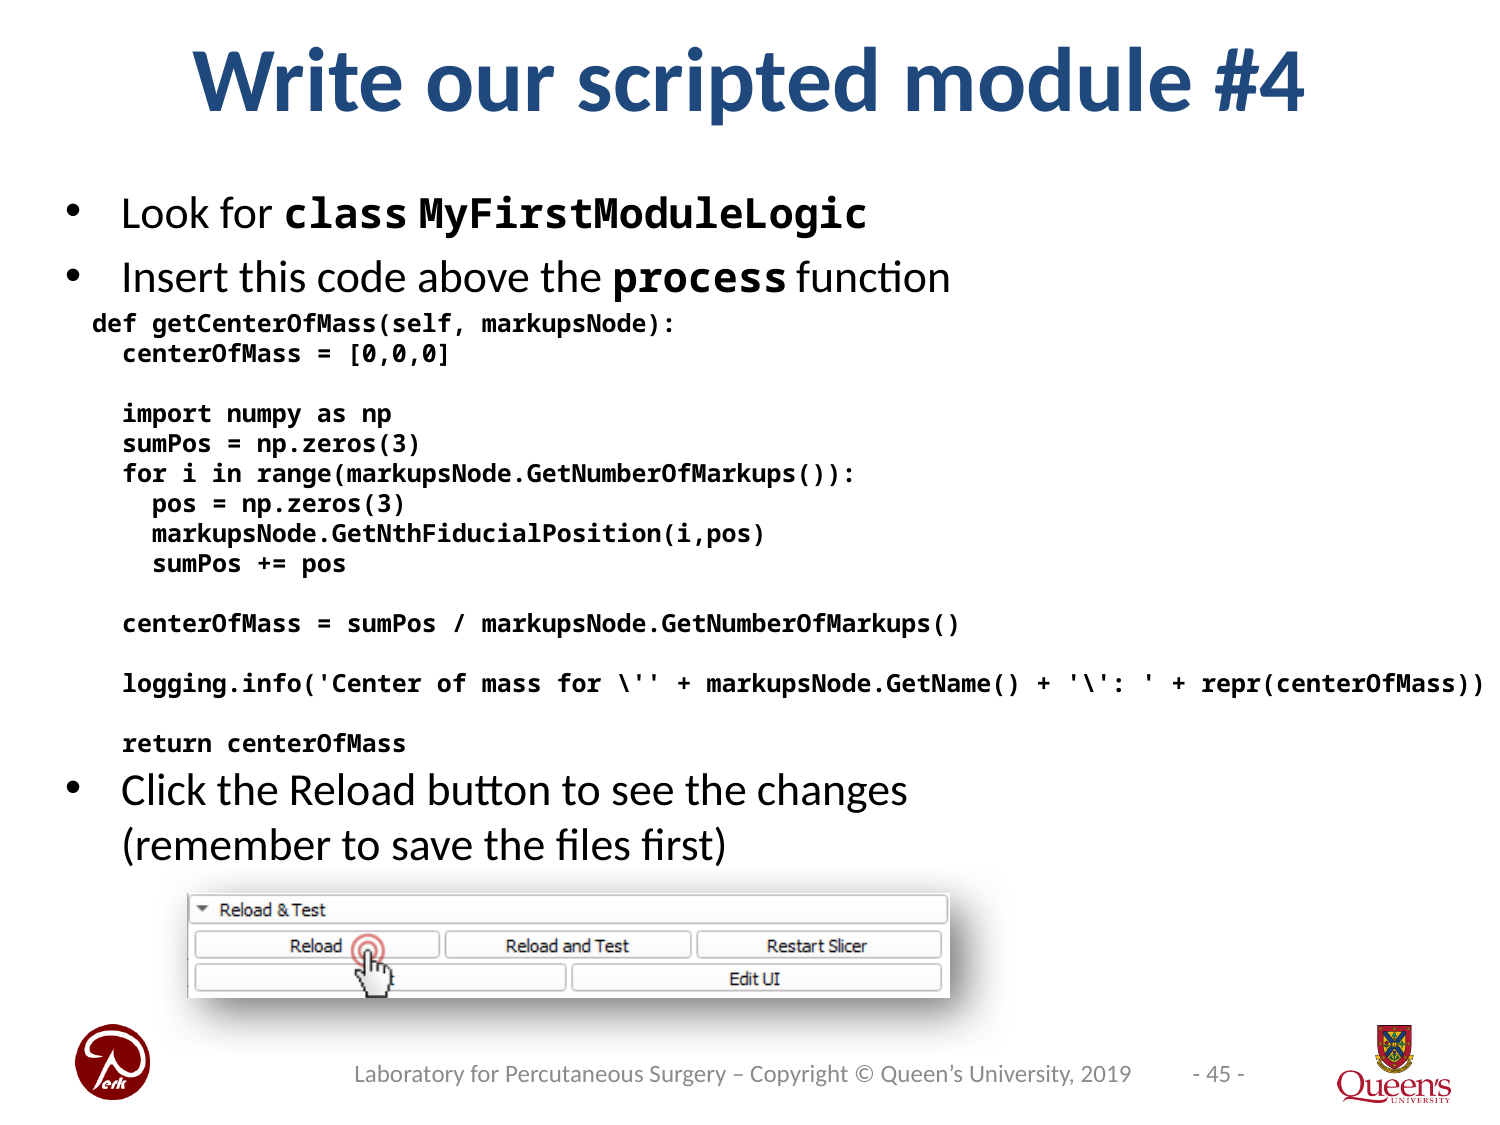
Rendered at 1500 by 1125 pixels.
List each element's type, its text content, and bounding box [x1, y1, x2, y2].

picture [187, 893, 951, 999]
slide_number - 45 - [1175, 1042, 1263, 1103]
text_box Look for class MyFirstModuleLogic Insert this code above the process function Click the Reload button to see the changes (remember to save the files first) [50, 765, 1450, 894]
picture [75, 1024, 150, 1100]
footer Laboratory for Percutaneous Surgery – Copyright © Queen’s University, 2019 [312, 1042, 1175, 1103]
text_box Write our scripted module #4 [74, 0, 1425, 150]
text_box Look for class MyFirstModuleLogic Insert this code above the process function Click the Reload button to see the changes (remember to save the files first) [50, 174, 1450, 300]
picture [1337, 1025, 1451, 1103]
text_box def getCenterOfMass(self, markupsNode): centerOfMass = [0,0,0] import numpy as np sumPos = np.zeros(3) for i in range(markupsNode.GetNumberOfMarkups()): pos = np.zeros(3) markupsNode.GetNthFiducialPosition(i,pos) sumPos += pos centerOfMass = sumPos / markupsNode.GetNumberOfMarkups() logging.info('Center of mass for \'' + markupsNode.GetName() + '\': ' + repr(centerOfMass)) return centerOfMass [47, 300, 1500, 765]
